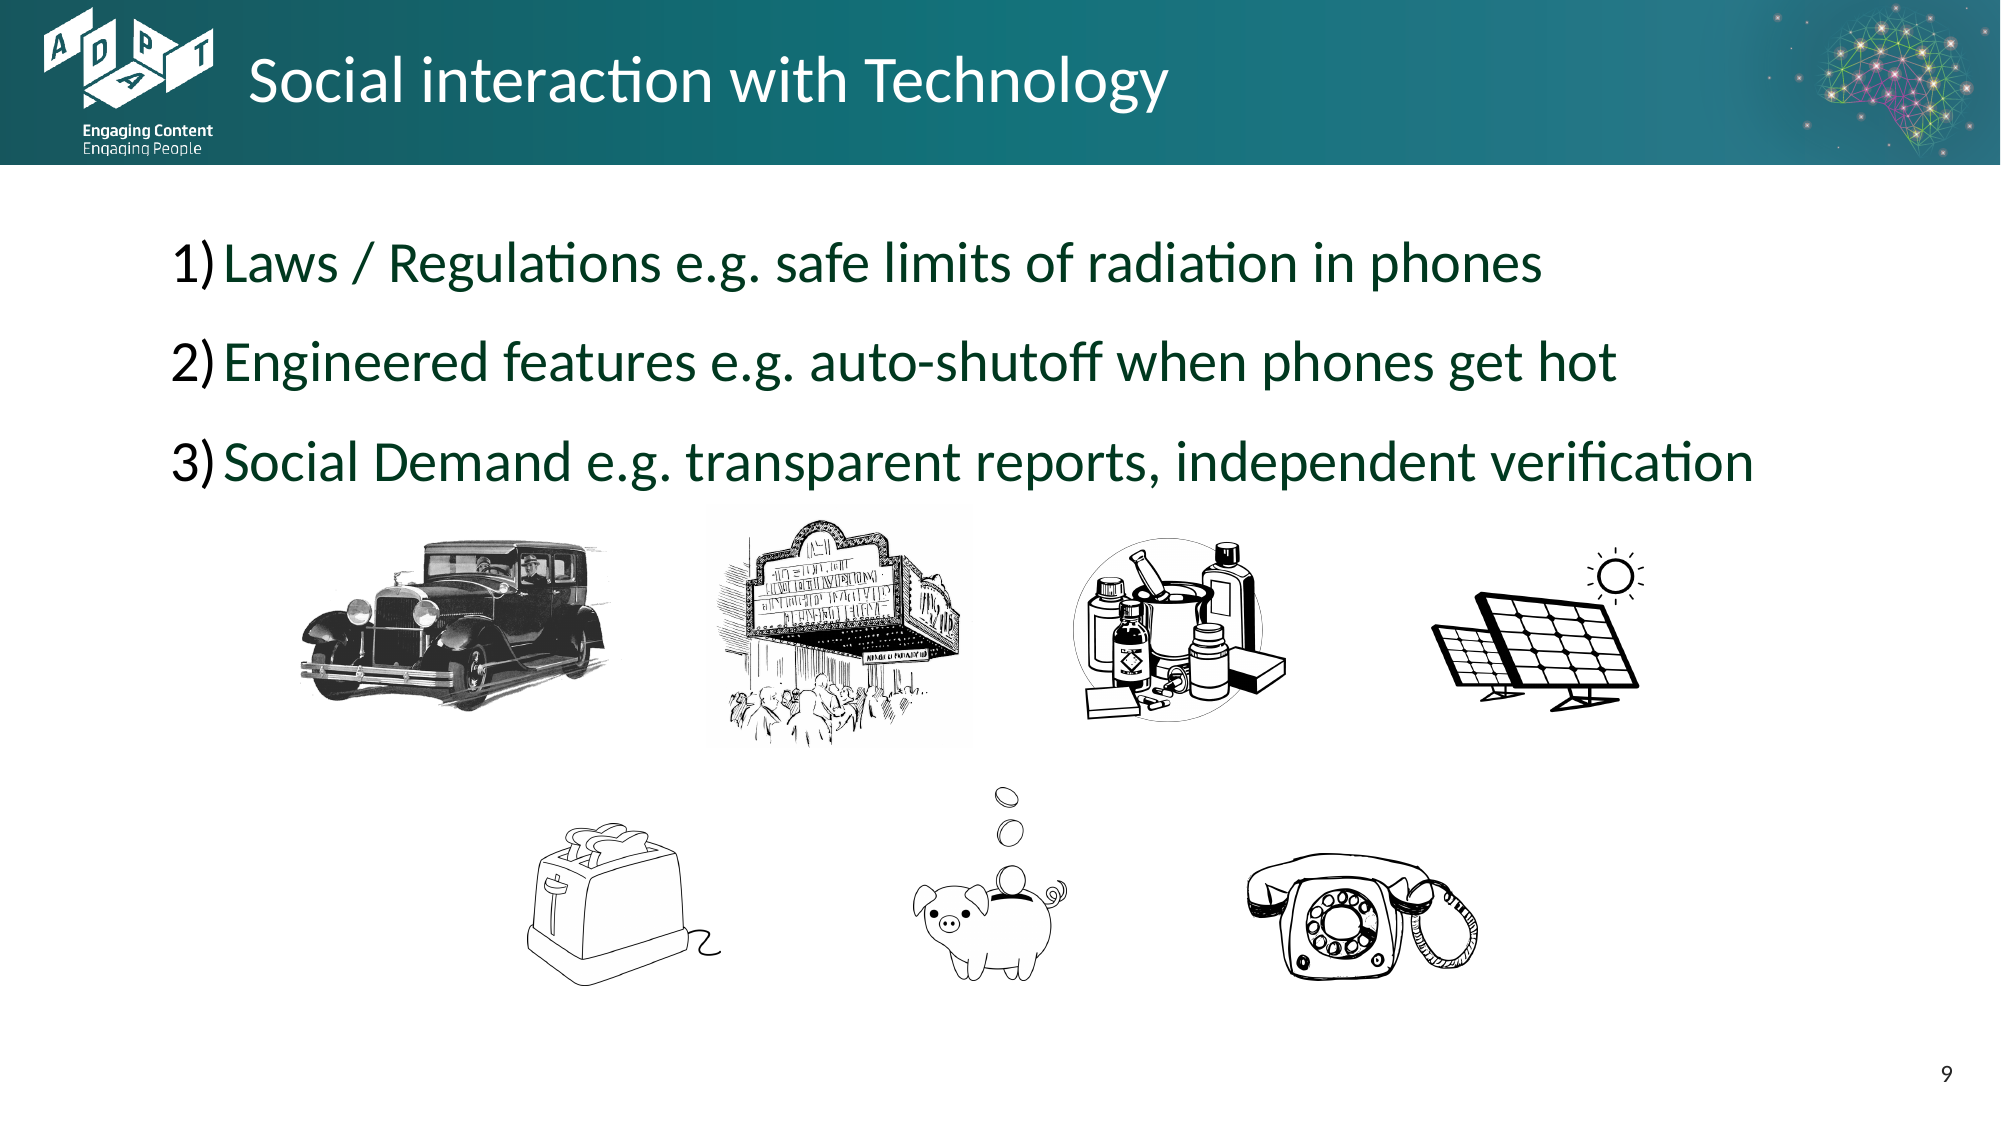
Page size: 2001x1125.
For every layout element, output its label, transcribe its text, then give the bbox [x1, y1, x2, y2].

picture [1245, 853, 1479, 981]
text_box <number> [1518, 1042, 1968, 1103]
picture [526, 823, 721, 986]
picture [0, 0, 2001, 165]
picture [706, 504, 973, 748]
picture [253, 503, 633, 760]
picture [1072, 538, 1286, 722]
text_box Laws / Regulations e.g. safe limits of radiation in phones Engineered features e.g. auto-shutoff when phones get hot Social Demand e.g. transparent reports, independent verification [137, 216, 1843, 1014]
picture [913, 786, 1067, 981]
picture [1430, 526, 1644, 733]
text_box Social interaction with Technology [233, 22, 1688, 140]
